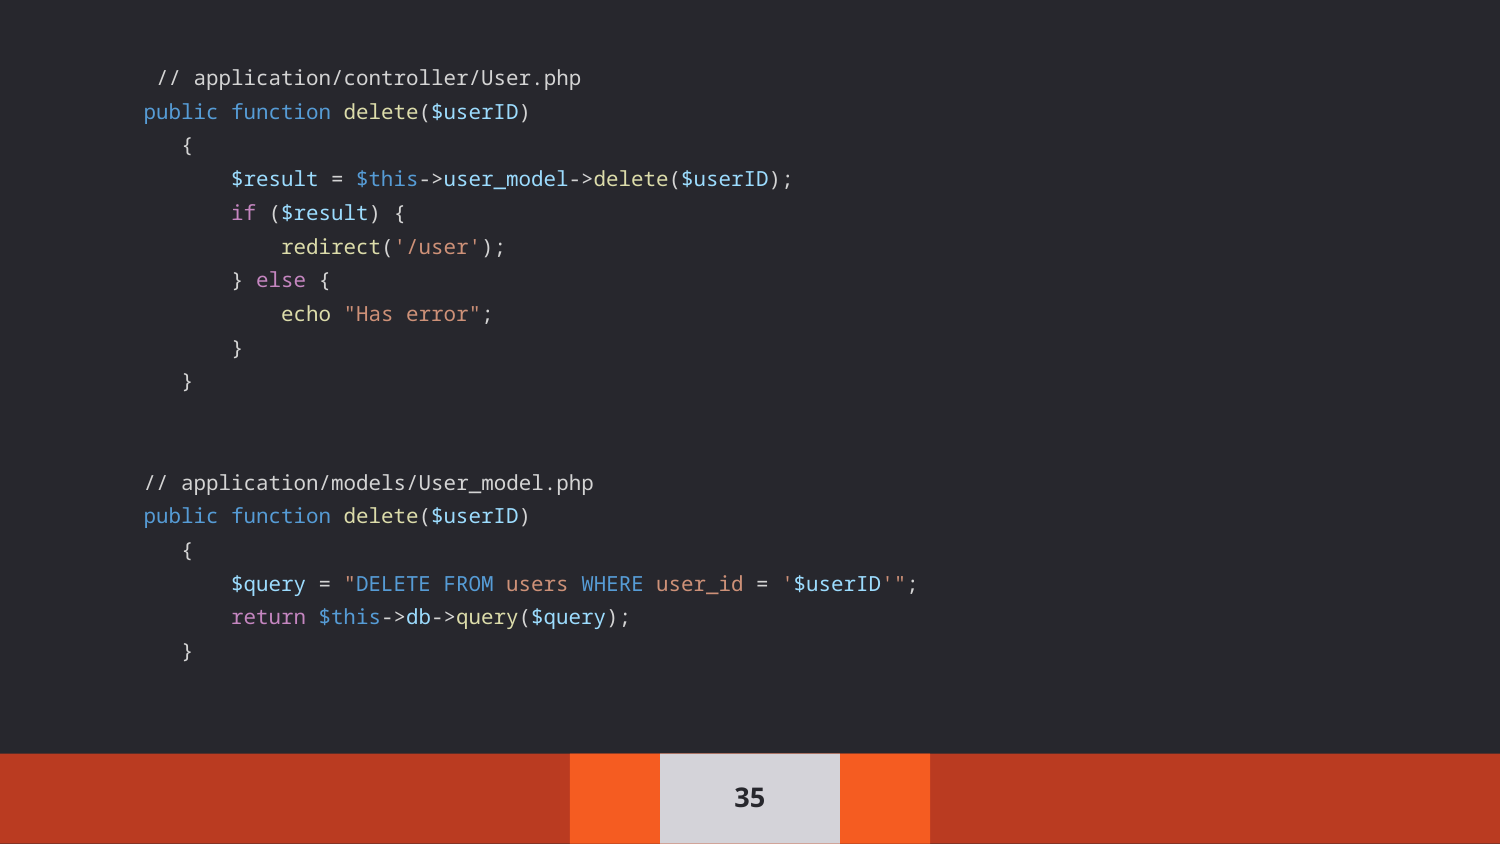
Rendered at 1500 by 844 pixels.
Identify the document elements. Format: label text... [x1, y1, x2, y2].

slide_number ‹#› [660, 753, 840, 844]
text_box // application/controller/User.php public function delete($userID) { $result = $this->user_model->delete($userID); if ($result) { redirect('/user'); } else { echo "Has error"; } } // application/models/User_model.php public function delete($userID) { $query = "DELETE FROM users WHERE user_id = '$userID'"; return $this->db->query($query); } [128, 48, 1409, 671]
